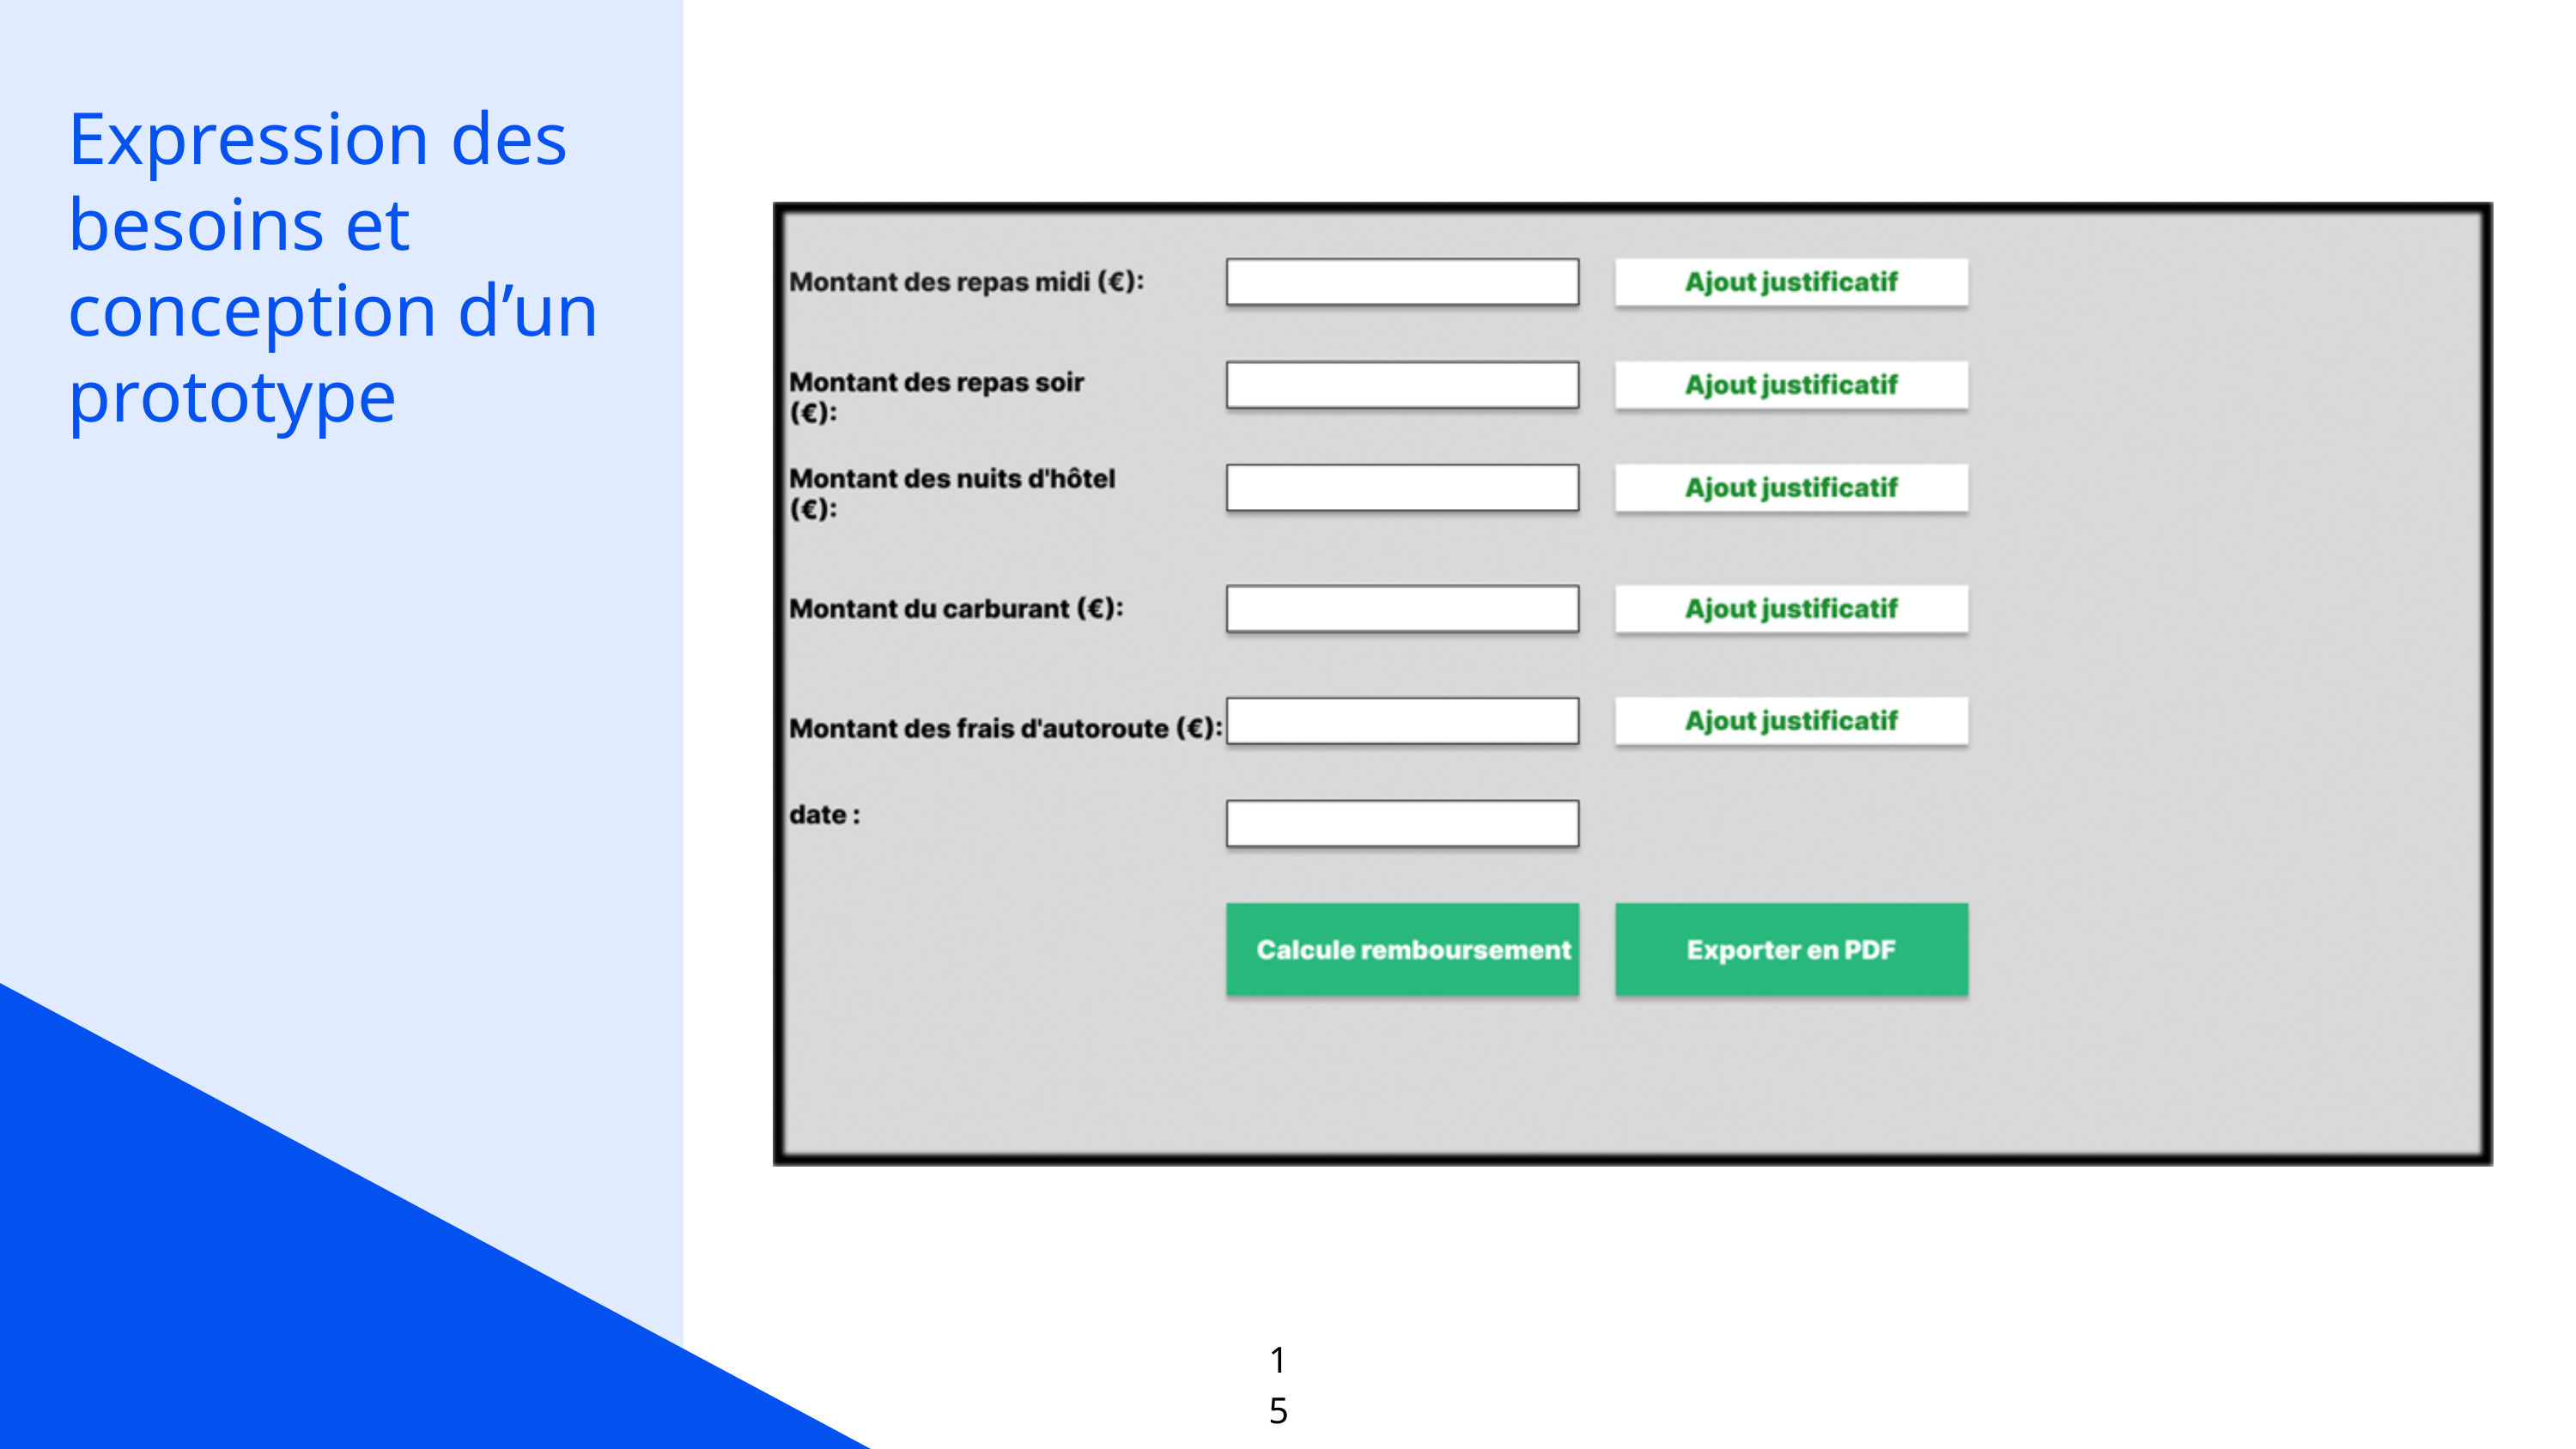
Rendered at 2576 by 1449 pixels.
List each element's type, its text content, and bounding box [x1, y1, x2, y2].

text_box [0, 0, 684, 1449]
text_box [690, 1352, 872, 1449]
text_box 15 [1258, 1330, 1300, 1431]
text_box [773, 202, 2494, 1167]
